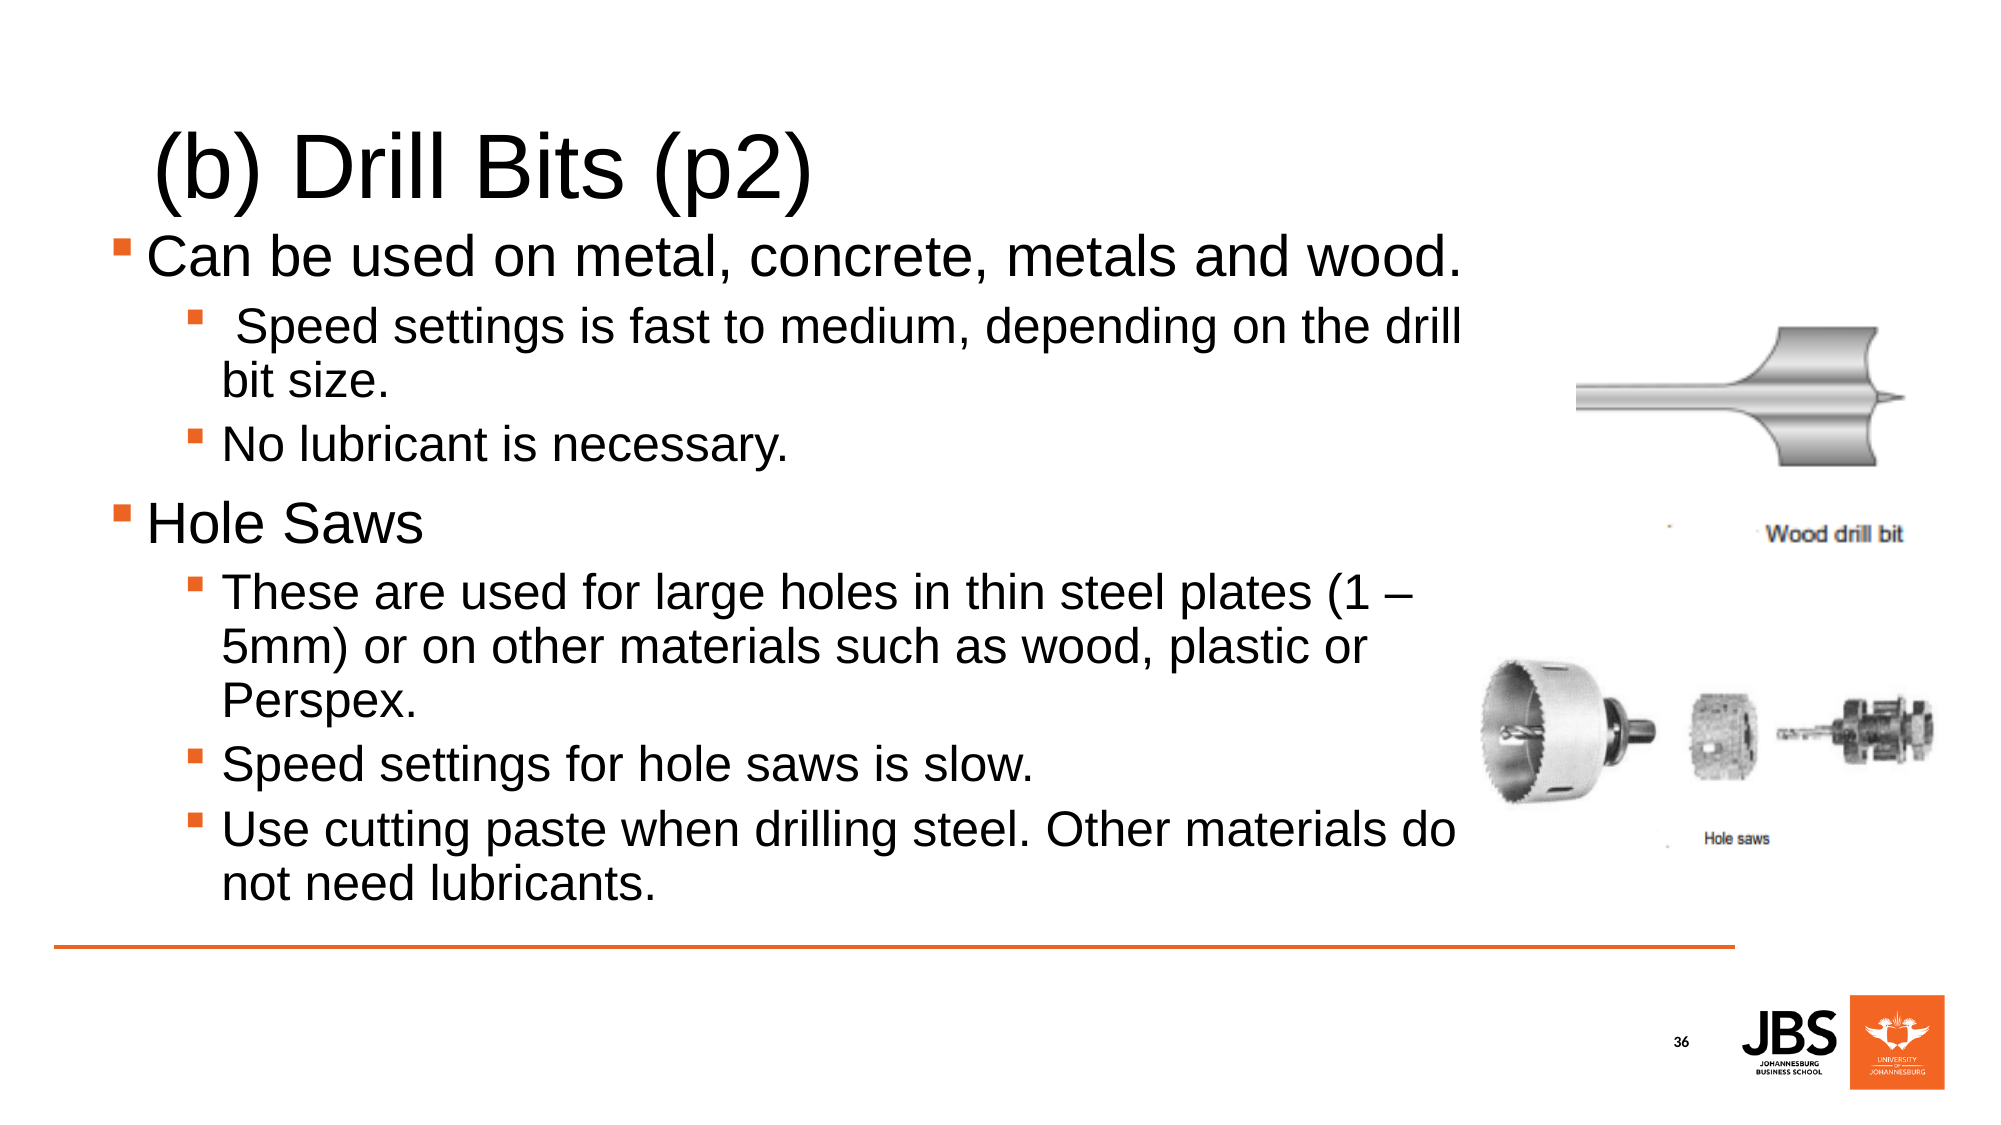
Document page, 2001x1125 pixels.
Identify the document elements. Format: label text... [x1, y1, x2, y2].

list Can be used on metal, concrete, metals and wood. Speed settings is fast to medium, depending on the drill bit size. No lubricant is necessary. Hole Saws These are used for large holes in thin steel plates (1 – 5mm) or on other materials such as wood, plastic or Perspex. Speed settings for hole saws is slow. Use cutting paste when drilling steel. Other materials do not need lubricants. [93, 219, 1519, 969]
picture [1728, 981, 1958, 1103]
title (b) Drill Bits (p2) [137, 59, 1863, 278]
picture [1576, 308, 1933, 560]
picture [1479, 655, 1942, 873]
